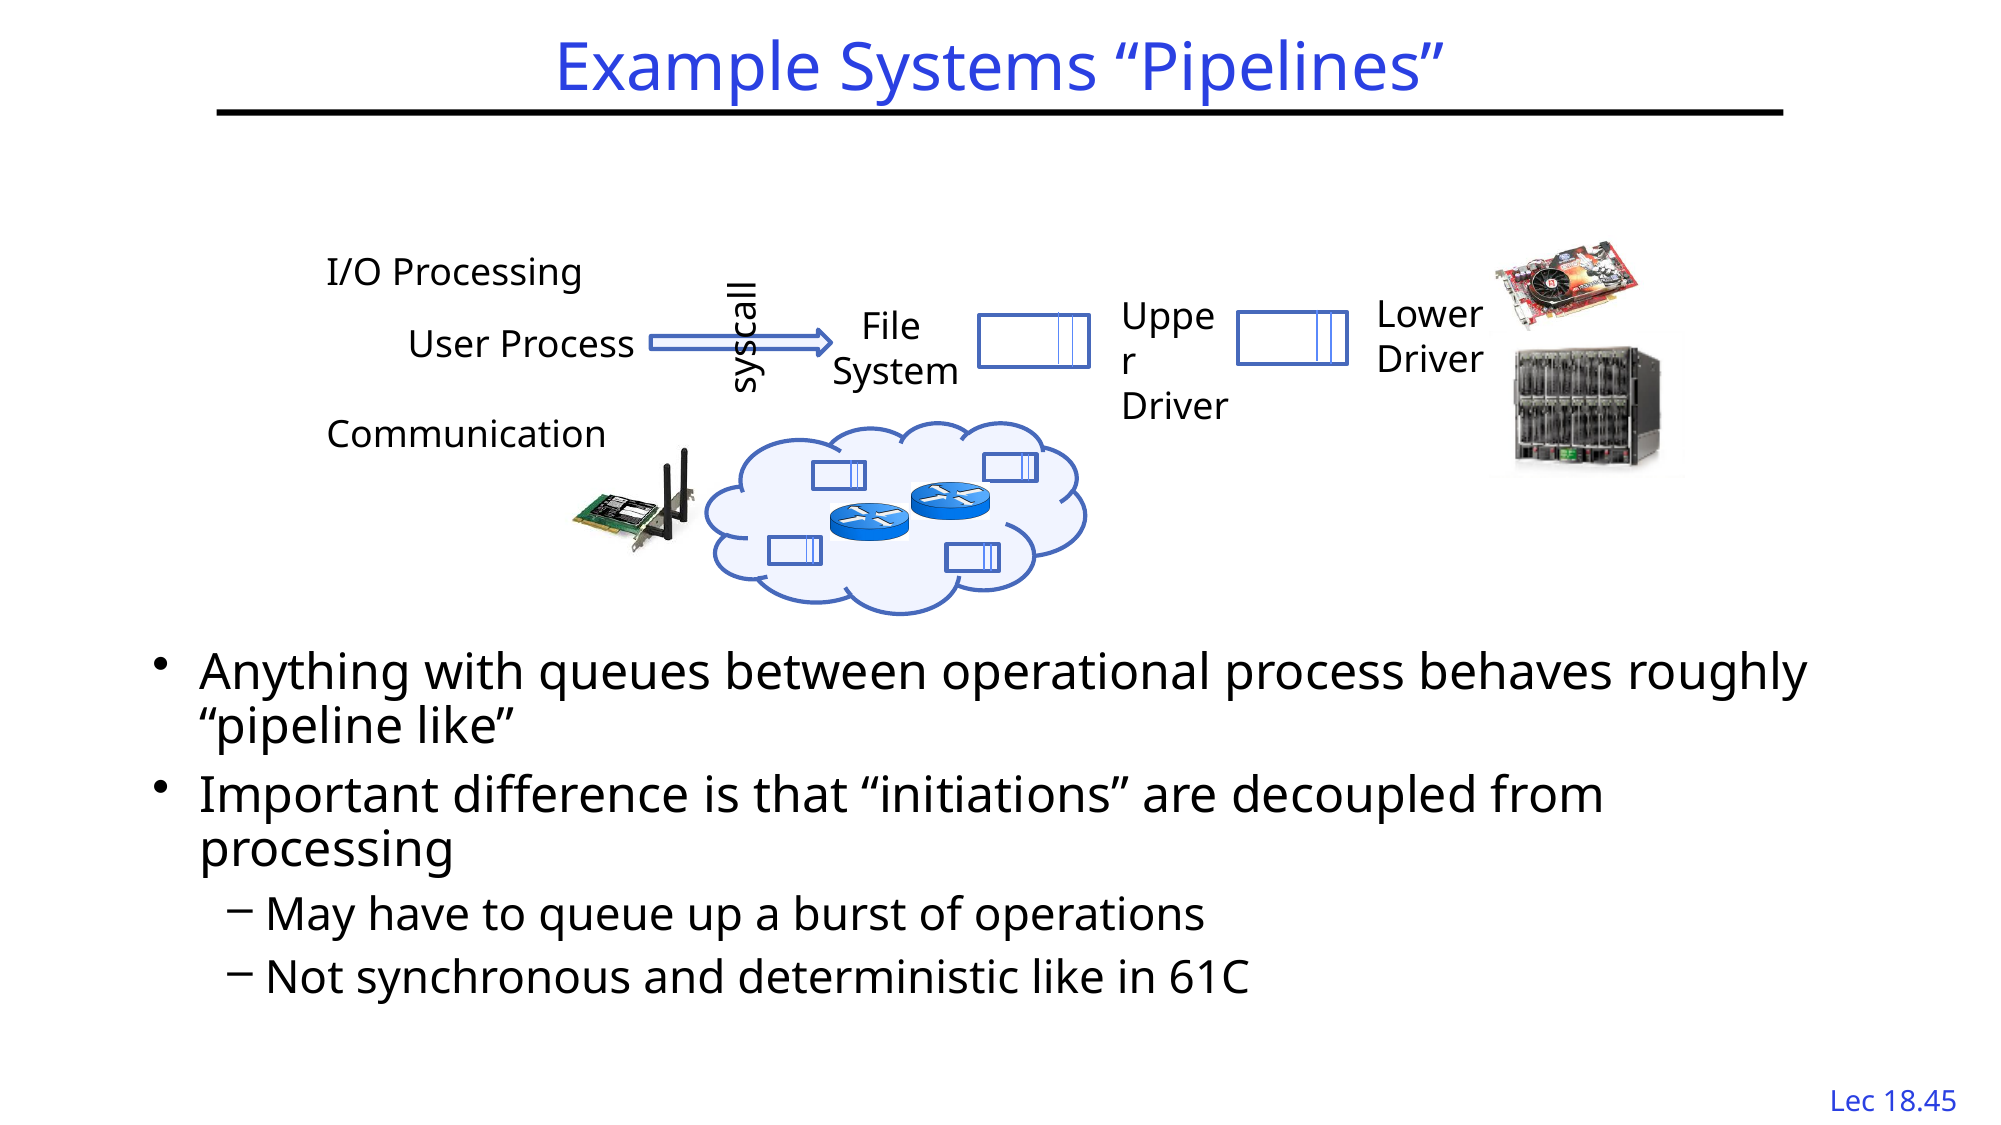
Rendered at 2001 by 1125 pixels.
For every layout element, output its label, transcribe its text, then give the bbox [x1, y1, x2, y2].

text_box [812, 460, 866, 490]
picture [1489, 234, 1685, 478]
title Example Systems “Pipelines” [216, 24, 1784, 113]
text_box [983, 452, 1037, 482]
text_box [771, 328, 817, 357]
text_box I/O Processing [311, 240, 599, 301]
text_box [768, 535, 822, 565]
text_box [979, 312, 1090, 367]
text_box File System [817, 294, 975, 399]
text_box Upper Driver [1106, 284, 1245, 435]
text_box User Process [392, 312, 651, 372]
list Anything with queues between operational process behaves roughly “pipeline like” Important difference is that “initiations” are decoupled from processing May have to queue up a burst of operations Not synchronous and deterministic like in 61C [137, 638, 1863, 1058]
picture [830, 503, 909, 541]
picture [911, 482, 990, 521]
text_box [741, 421, 1088, 617]
text_box Lower Driver [1361, 282, 1484, 387]
text_box Communication [311, 402, 623, 462]
text_box syscall [710, 266, 771, 410]
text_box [946, 542, 999, 572]
picture [563, 413, 738, 588]
text_box [651, 333, 710, 352]
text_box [1237, 309, 1348, 365]
